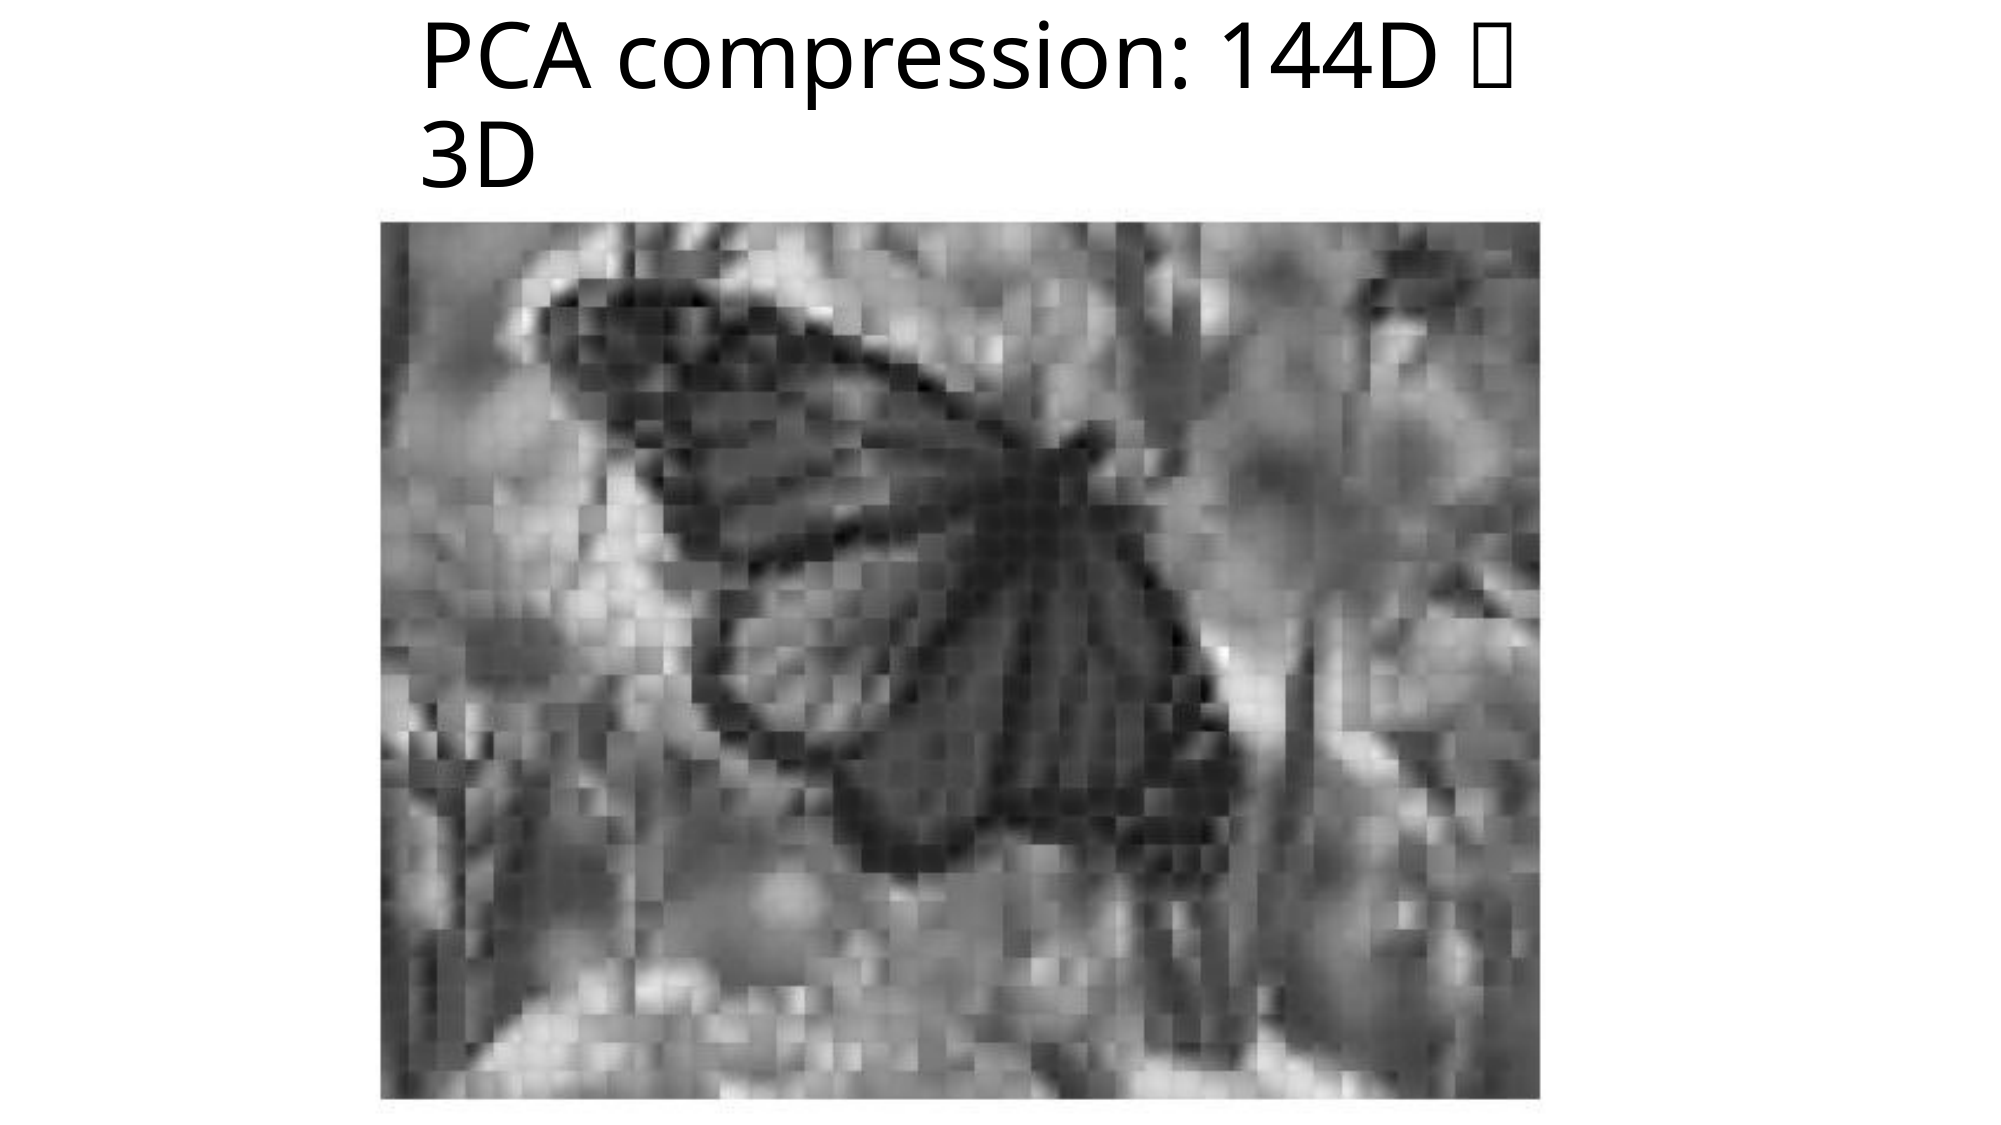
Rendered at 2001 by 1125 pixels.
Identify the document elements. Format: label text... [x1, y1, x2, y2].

text_box PCA compression: 144D  3D [405, 0, 1584, 190]
picture [357, 190, 1584, 1114]
